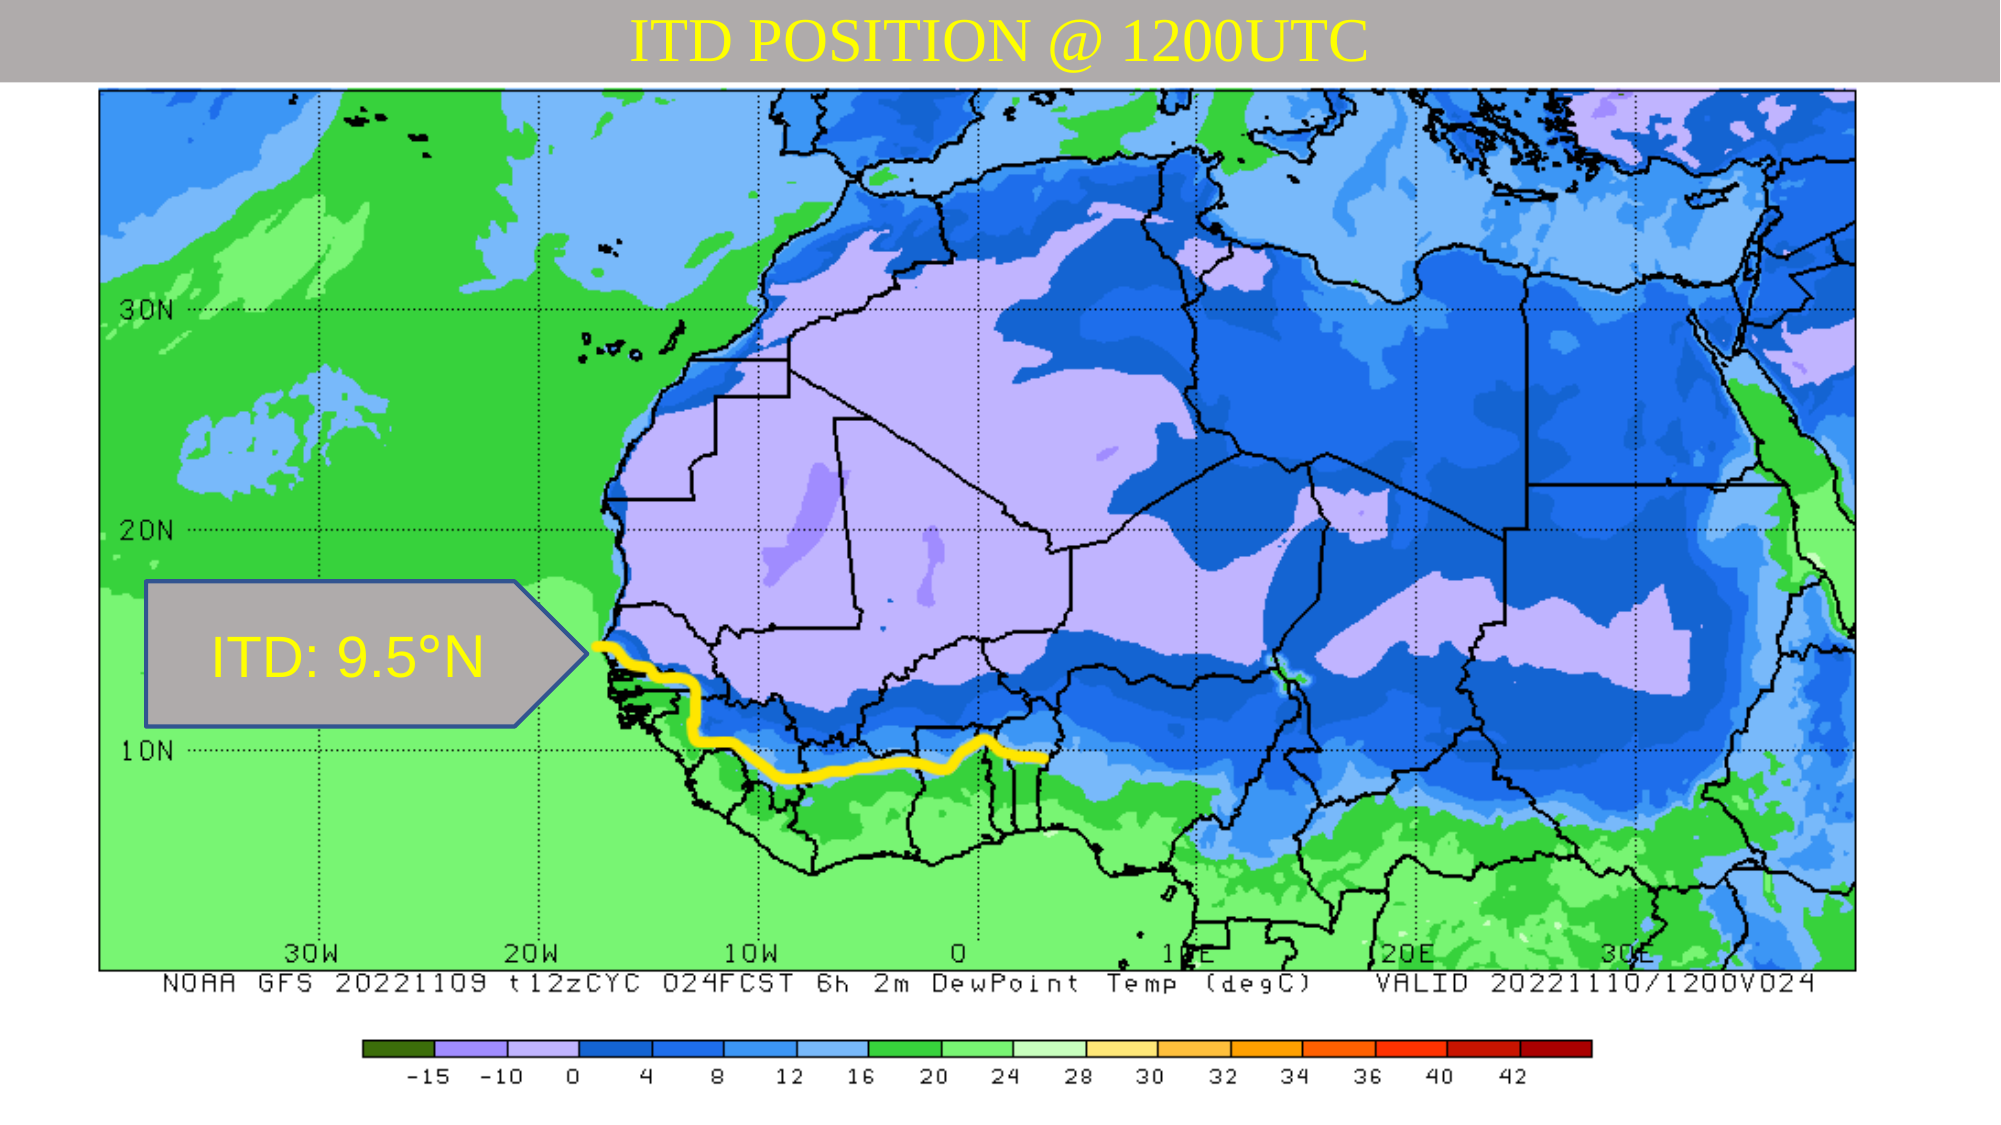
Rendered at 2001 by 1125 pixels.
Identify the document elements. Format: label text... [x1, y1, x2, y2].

picture [97, 83, 1910, 1108]
title ITD POSITION @ 1200UTC [0, 0, 2000, 83]
